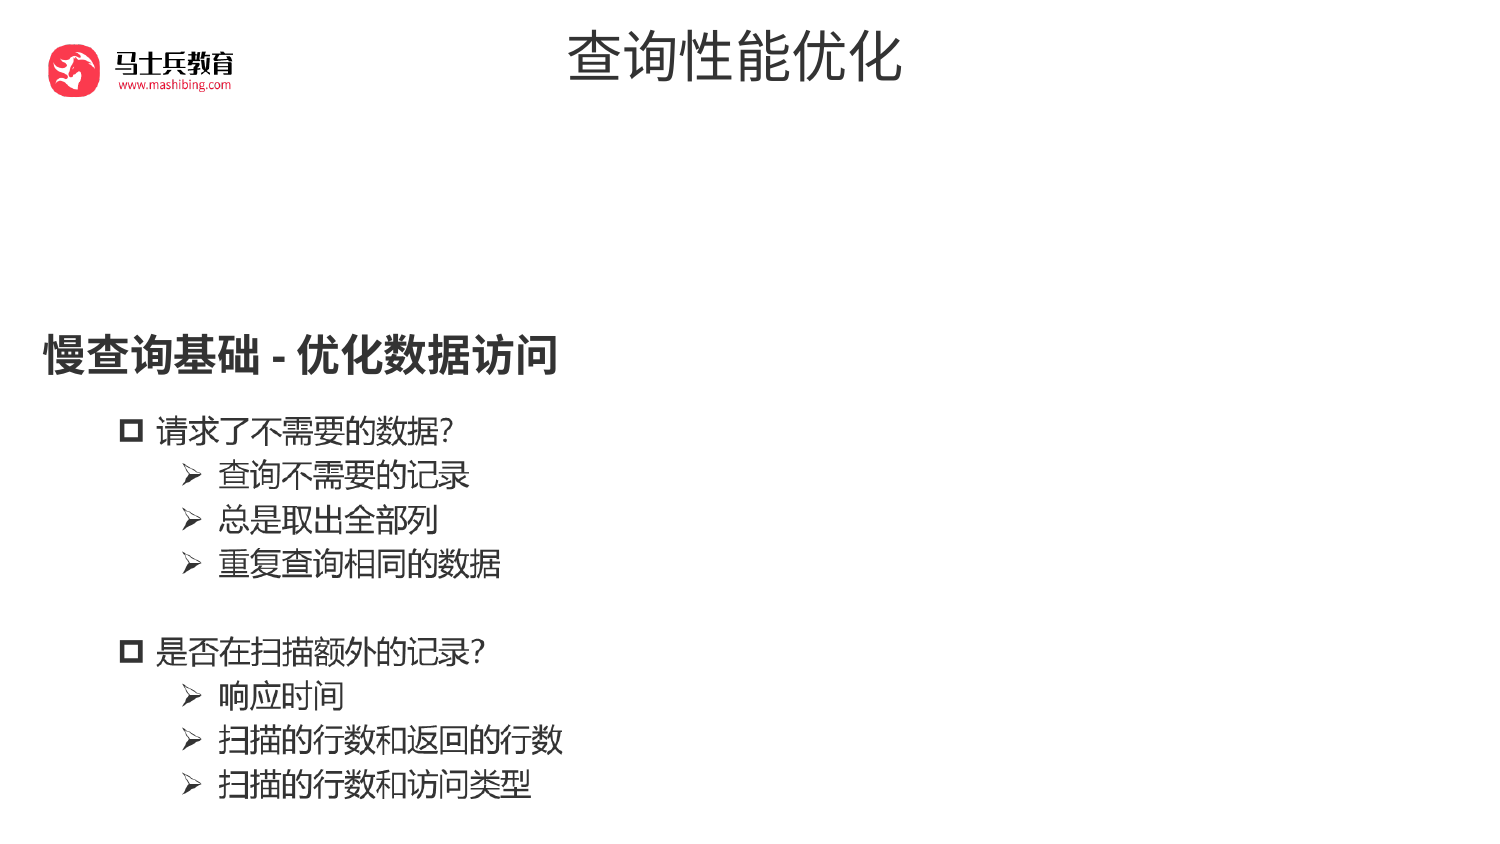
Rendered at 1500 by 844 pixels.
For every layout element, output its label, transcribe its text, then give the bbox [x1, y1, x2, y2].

text_box 慢查询基础-优化数据访问 [27, 307, 1443, 402]
picture [99, 401, 933, 844]
text_box 查询性能优化 [376, 0, 1094, 111]
picture [46, 43, 233, 98]
